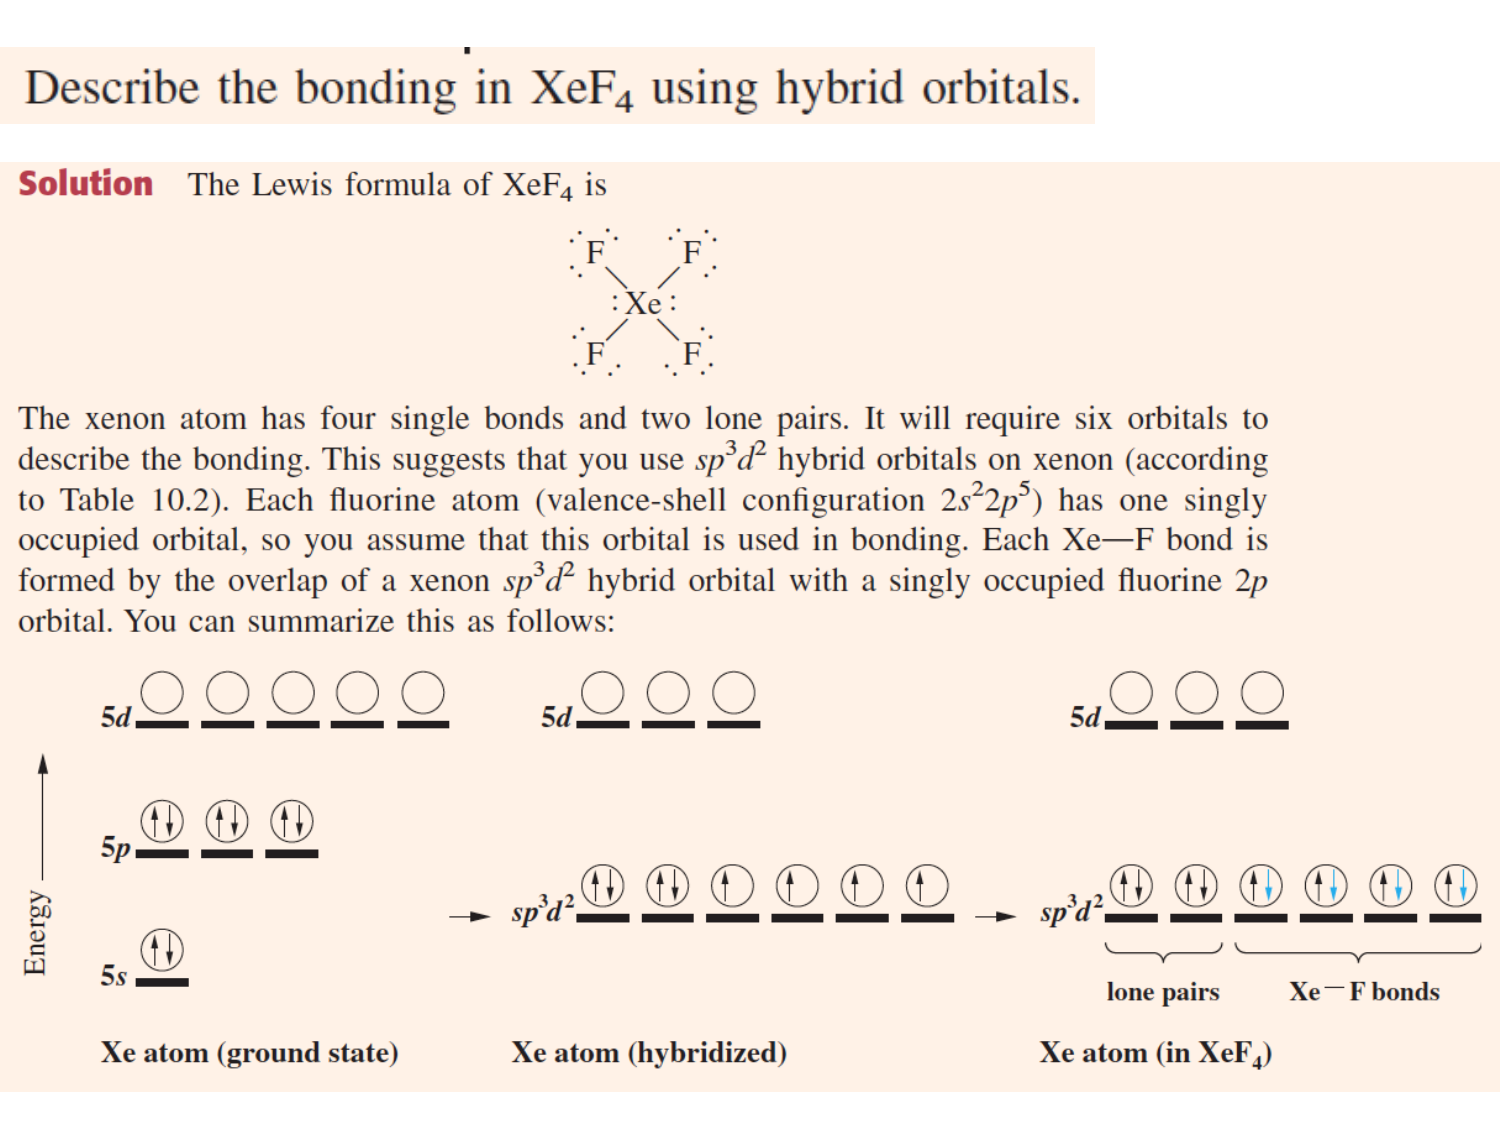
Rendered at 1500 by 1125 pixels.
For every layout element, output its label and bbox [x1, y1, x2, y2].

picture [0, 47, 1095, 125]
picture [0, 162, 1500, 1092]
